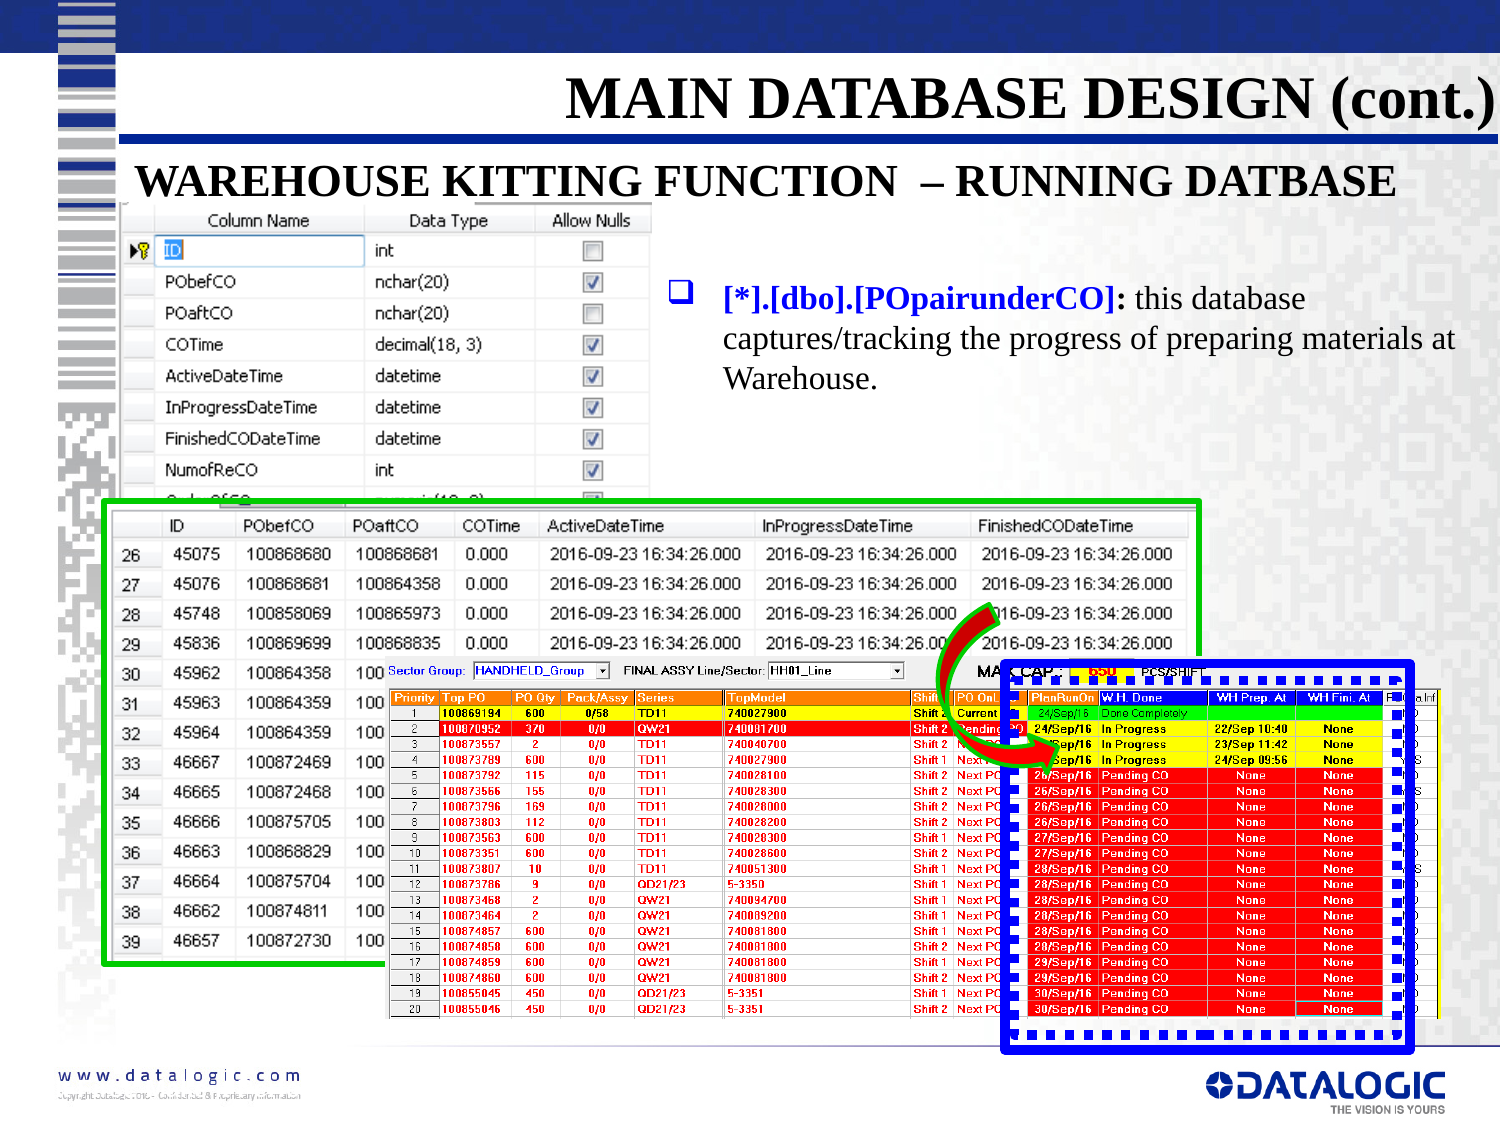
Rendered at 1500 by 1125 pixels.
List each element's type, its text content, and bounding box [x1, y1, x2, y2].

picture [0, 0, 1500, 1125]
text_box [*].[dbo].[POpairunderCO]: this database captures/tracking the progress of preparing materials at Warehouse. [655, 218, 1483, 454]
text_box Do It First, Make It Perfect Later [0, 1049, 500, 1125]
text_box WAREHOUSE KITTING FUNCTION – RUNNING DATBASE [118, 139, 1500, 217]
text_box [1003, 1028, 1412, 1052]
text_box MAIN DATABASE DESIGN (cont.) [118, 55, 1500, 134]
